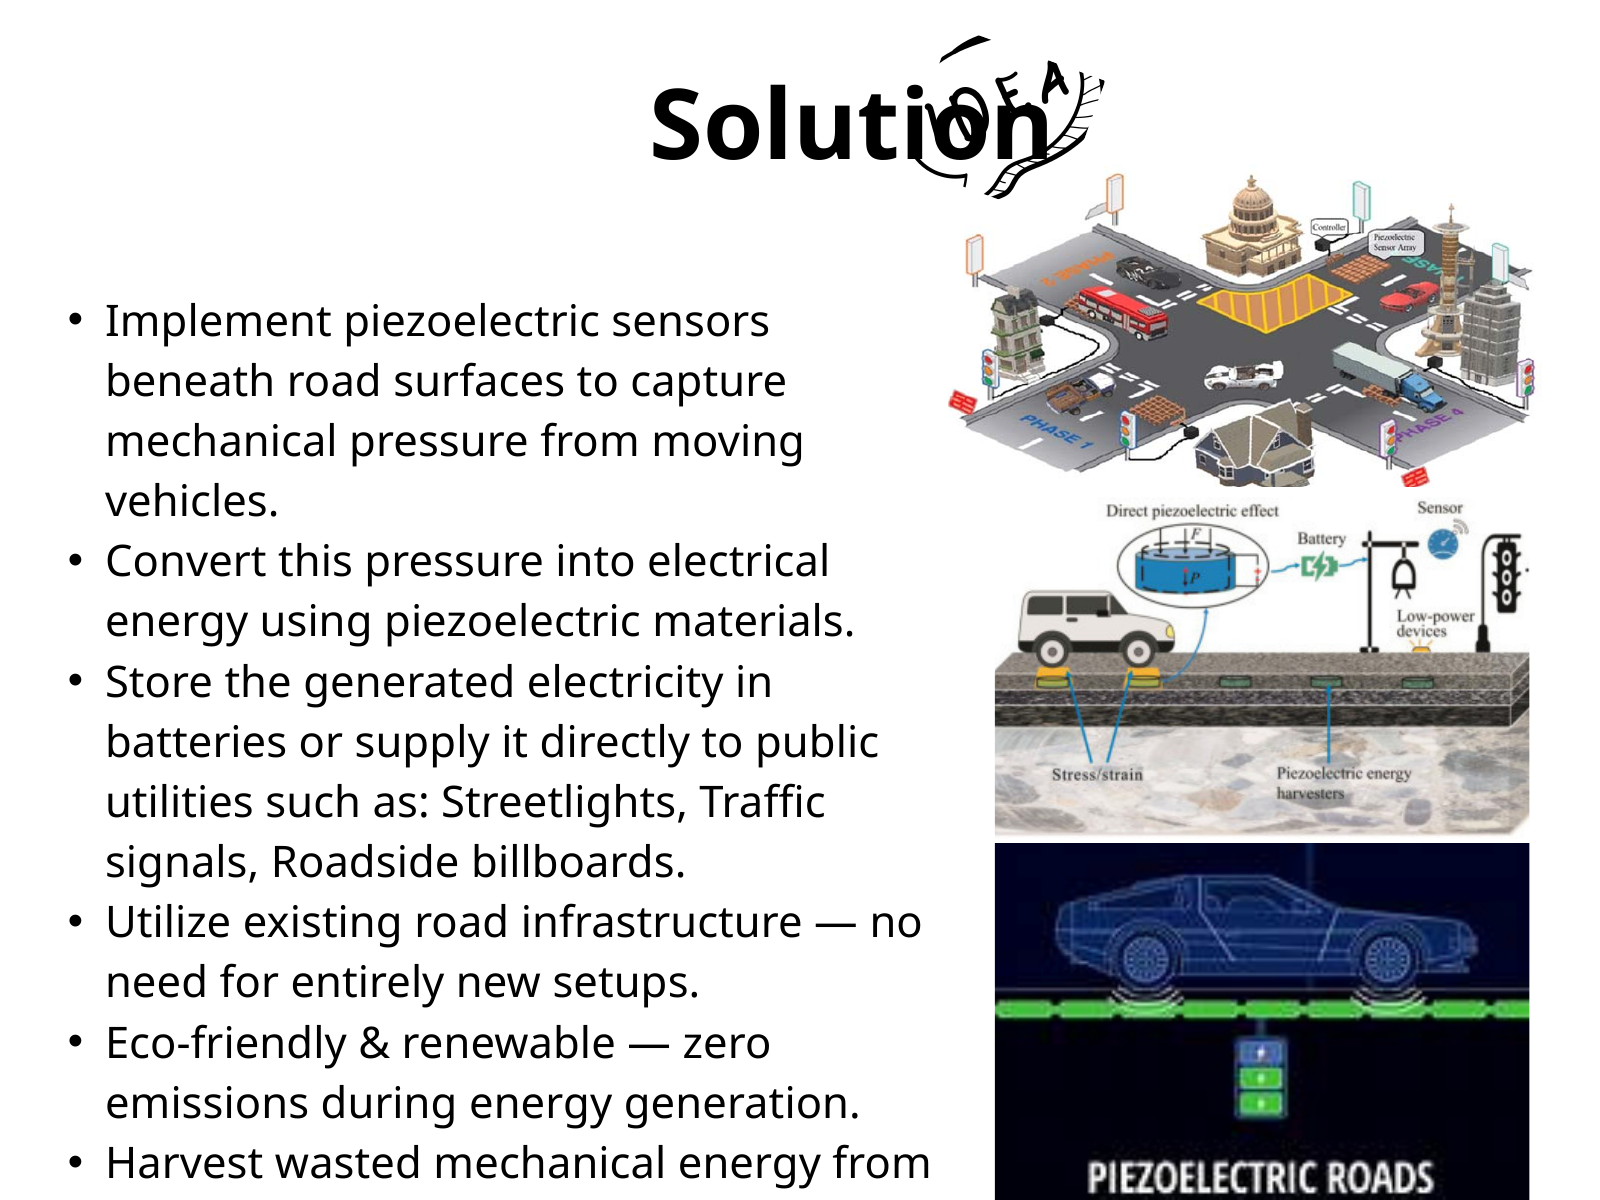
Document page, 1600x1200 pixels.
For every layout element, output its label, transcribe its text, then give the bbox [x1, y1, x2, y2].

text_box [62, 25, 1504, 227]
text_box Implement piezoelectric sensors beneath road surfaces to capture mechanical pressure from moving vehicles. Convert this pressure into electrical energy using piezoelectric materials. Store the generated electricity in batteries or supply it directly to public utilities such as: Streetlights, Traffic signals, Roadside billboards. Utilize existing road infrastructure — no need for entirely new setups. Eco-friendly & renewable — zero emissions during energy generation. Harvest wasted mechanical energy from vehicle movement for sustainable power generation. [30, 284, 949, 1200]
text_box [948, 161, 1542, 487]
text_box [994, 497, 1530, 839]
text_box [994, 843, 1530, 1200]
